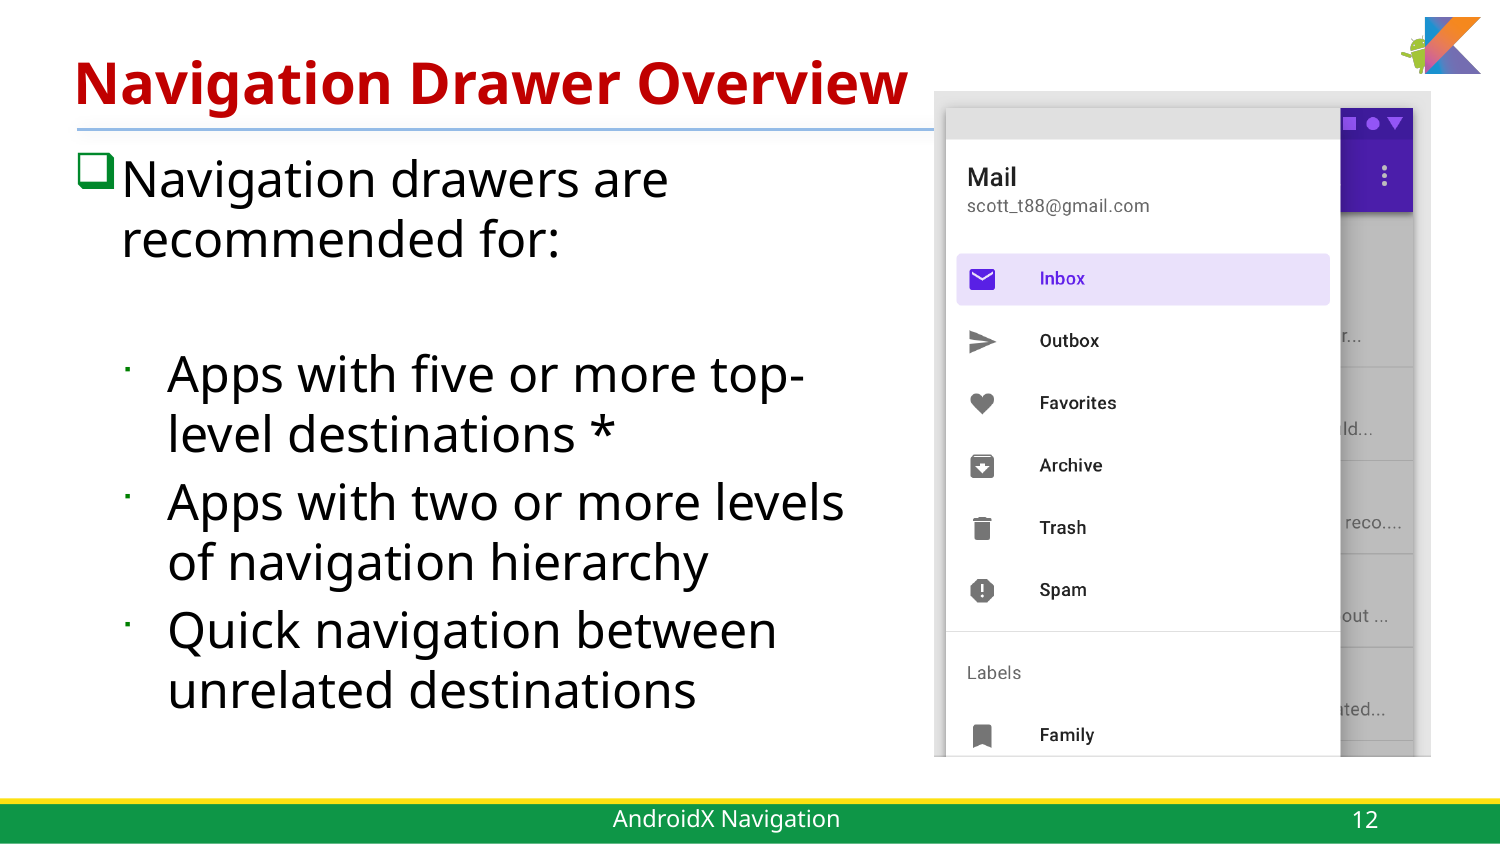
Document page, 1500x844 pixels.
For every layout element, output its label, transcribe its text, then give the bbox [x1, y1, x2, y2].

title Navigation Drawer Overview [64, 0, 1341, 126]
picture [1401, 17, 1481, 74]
footer AndroidX Navigation [527, 802, 927, 843]
picture [933, 91, 1431, 776]
slide_number 12 [1074, 799, 1388, 844]
list Navigation drawers are recommended for: Apps with five or more top-level destinations * Apps with two or more levels of navigation hierarchy Quick navigation between unrelated destinations [64, 137, 895, 844]
